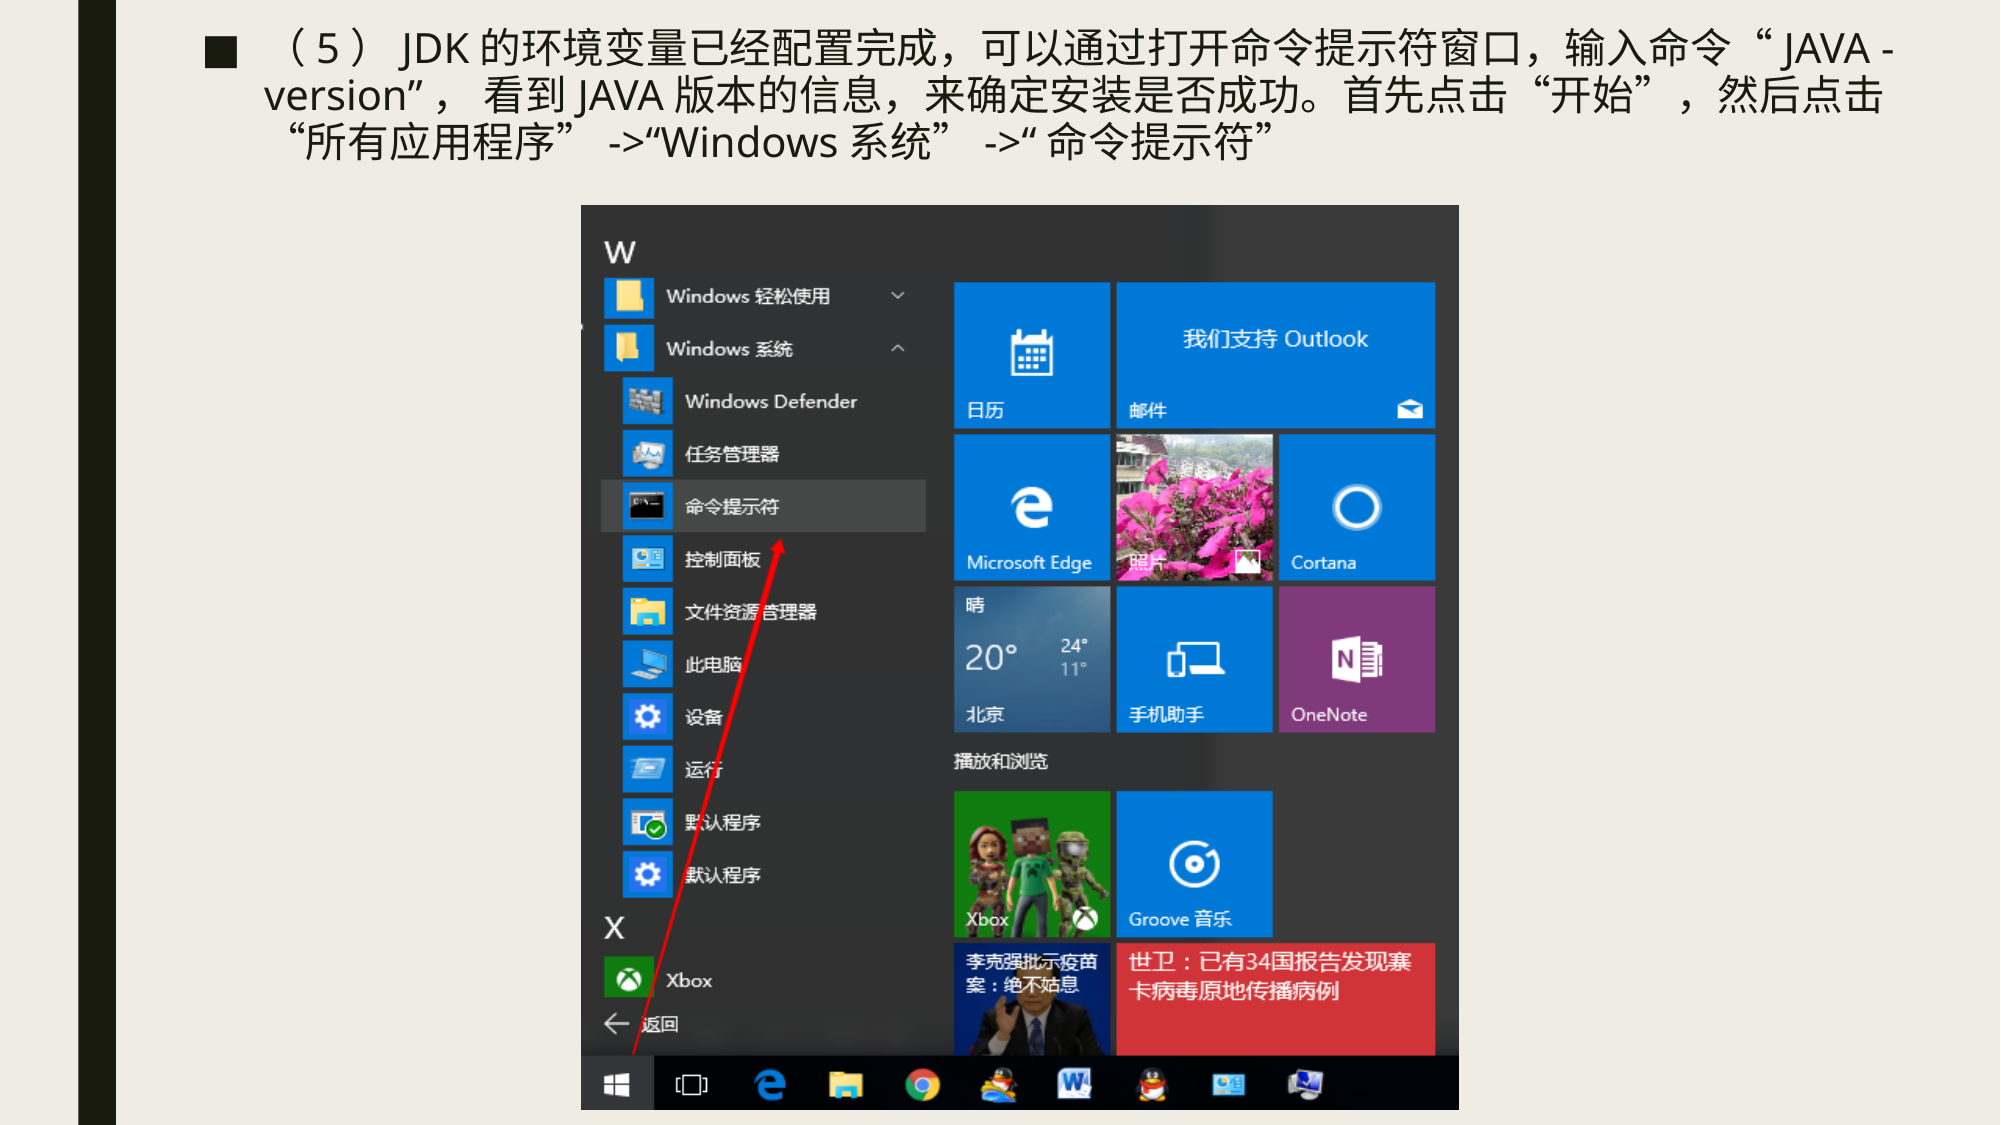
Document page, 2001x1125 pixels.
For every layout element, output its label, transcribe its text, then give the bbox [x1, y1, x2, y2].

picture [581, 205, 1459, 1110]
list （5）JDK的环境变量已经配置完成，可以通过打开命令提示符窗口，输入命令“JAVA -version”， 看到JAVA版本的信息，来确定安装是否成功。首先点击“开始”，然后点击“所有应用程序”->“Windows系统”->“命令提示符” [186, 18, 1950, 1094]
